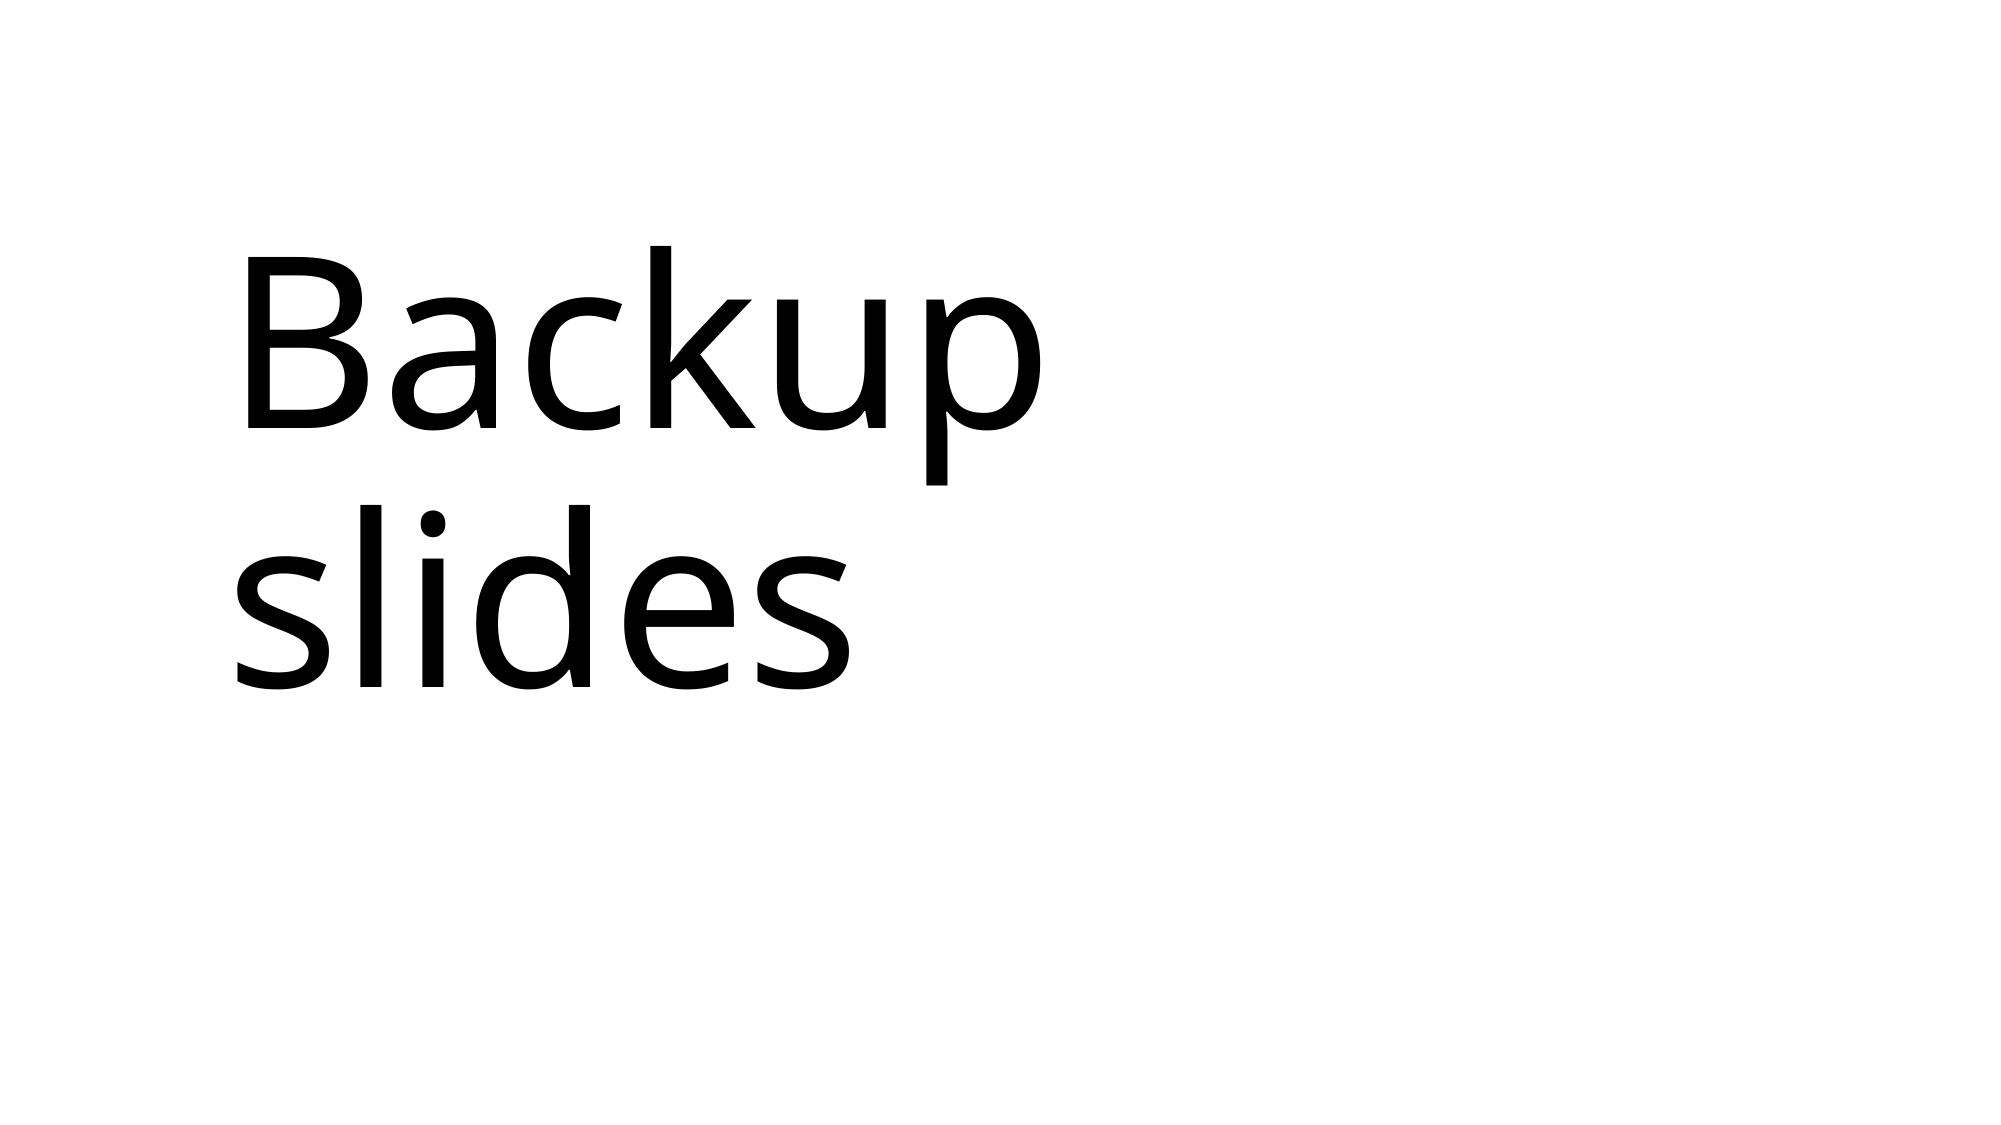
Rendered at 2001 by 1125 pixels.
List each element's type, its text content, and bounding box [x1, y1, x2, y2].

title Backup slides [210, 165, 1726, 747]
